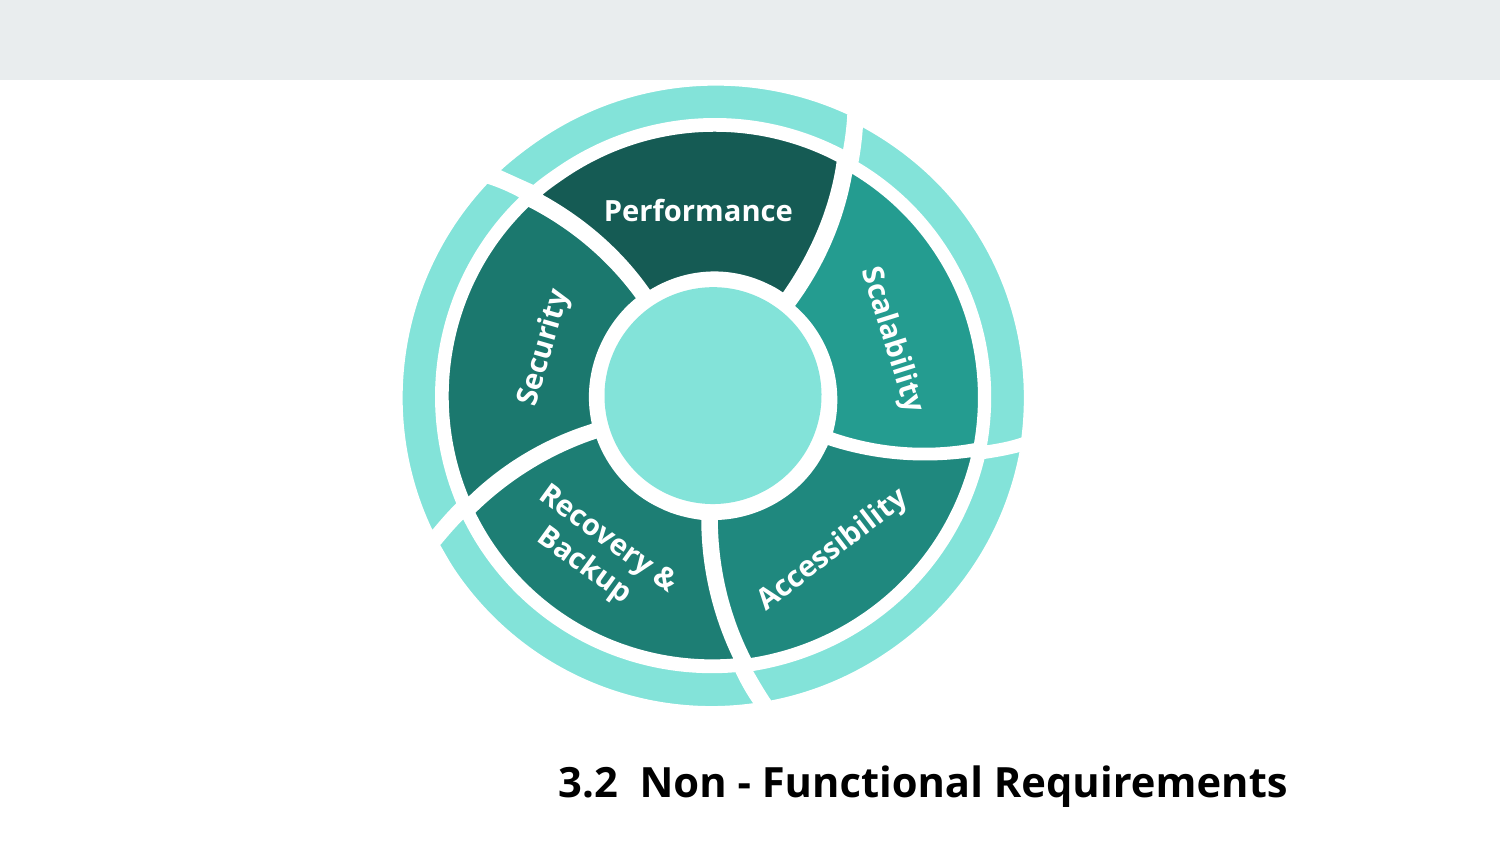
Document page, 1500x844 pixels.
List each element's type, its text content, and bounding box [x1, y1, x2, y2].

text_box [673, 384, 1072, 724]
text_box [286, 171, 668, 532]
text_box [432, 400, 779, 802]
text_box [715, 106, 1089, 508]
text_box 3.2 Non - Functional Requirements [59, 741, 1500, 828]
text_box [497, 0, 883, 376]
